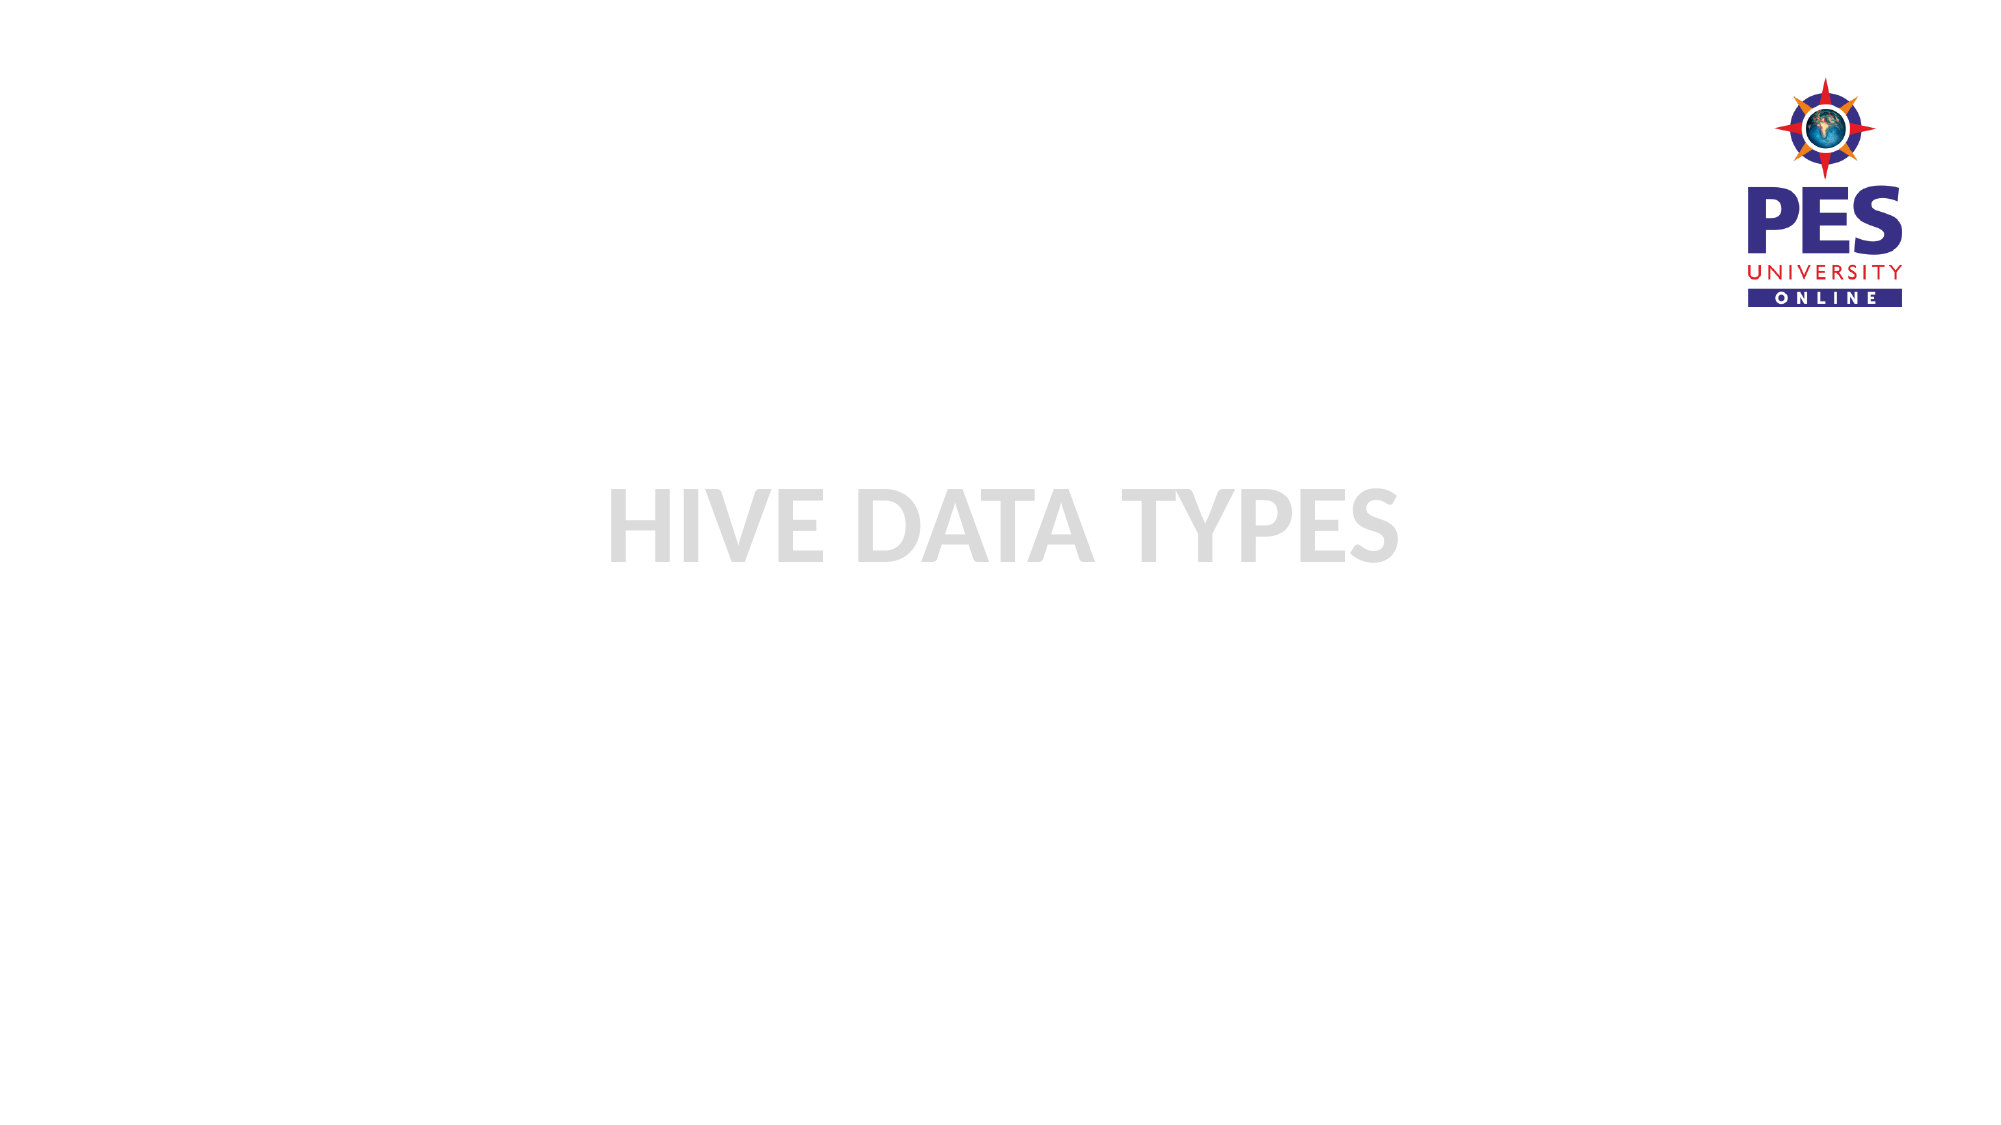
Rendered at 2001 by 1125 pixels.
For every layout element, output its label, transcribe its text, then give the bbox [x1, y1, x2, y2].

picture [1748, 76, 1902, 307]
text_box HIVE DATA TYPES [155, 442, 1852, 593]
